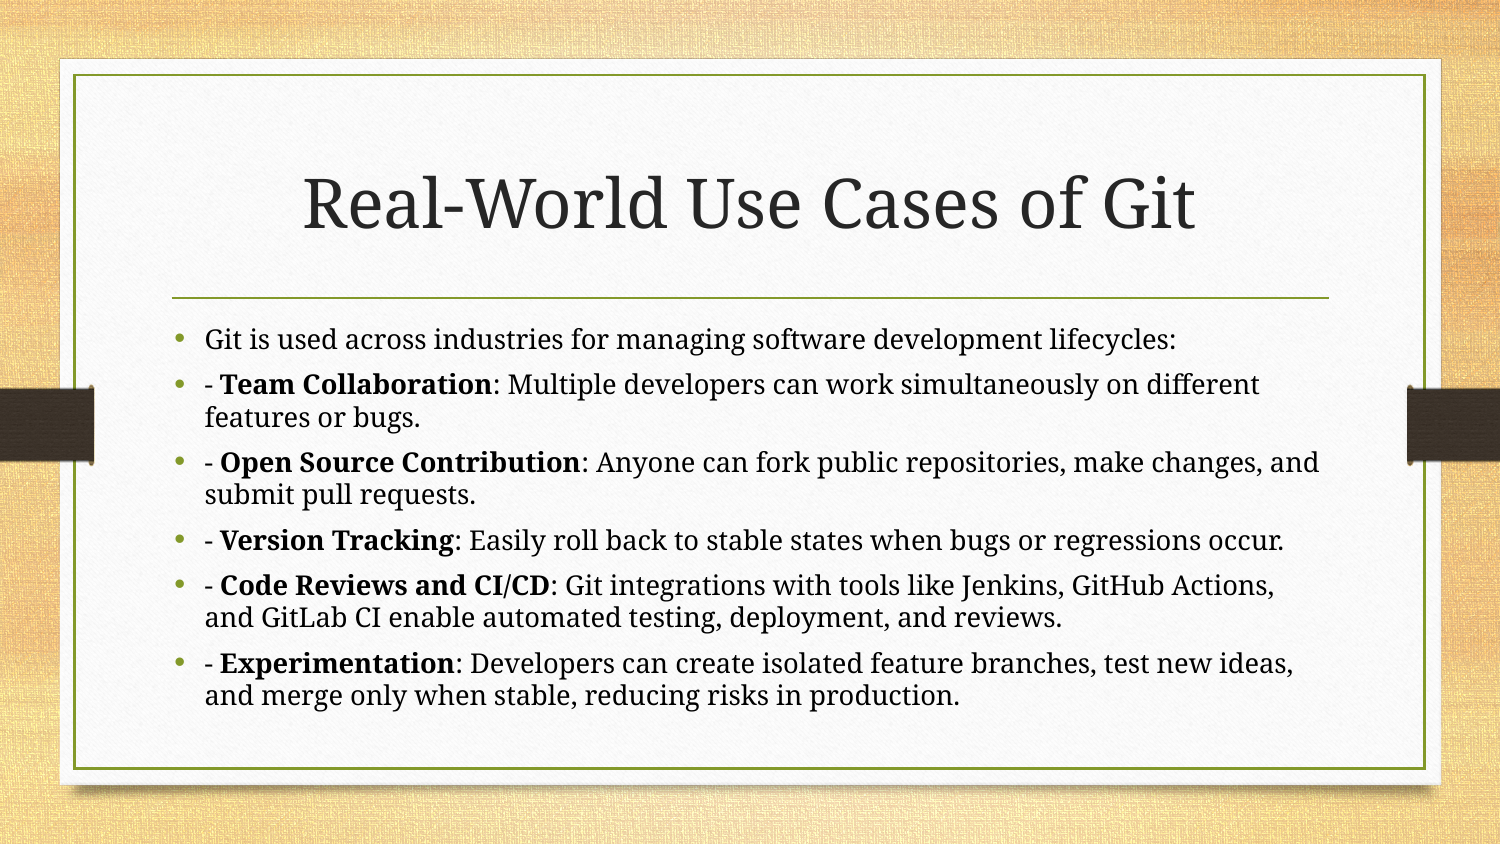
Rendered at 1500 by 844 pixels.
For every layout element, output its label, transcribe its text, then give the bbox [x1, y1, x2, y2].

title Real-World Use Cases of Git [159, 120, 1341, 282]
list Git is used across industries for managing software development lifecycles: - Team Collaboration: Multiple developers can work simultaneously on different features or bugs. - Open Source Contribution: Anyone can fork public repositories, make changes, and submit pull requests. - Version Tracking: Easily roll back to stable states when bugs or regressions occur. - Code Reviews and CI/CD: Git integrations with tools like Jenkins, GitHub Actions, and GitLab CI enable automated testing, deployment, and reviews. - Experimentation: Developers can create isolated feature branches, test new ideas, and merge only when stable, reducing risks in production. [159, 314, 1341, 723]
picture [0, 0, 1500, 844]
